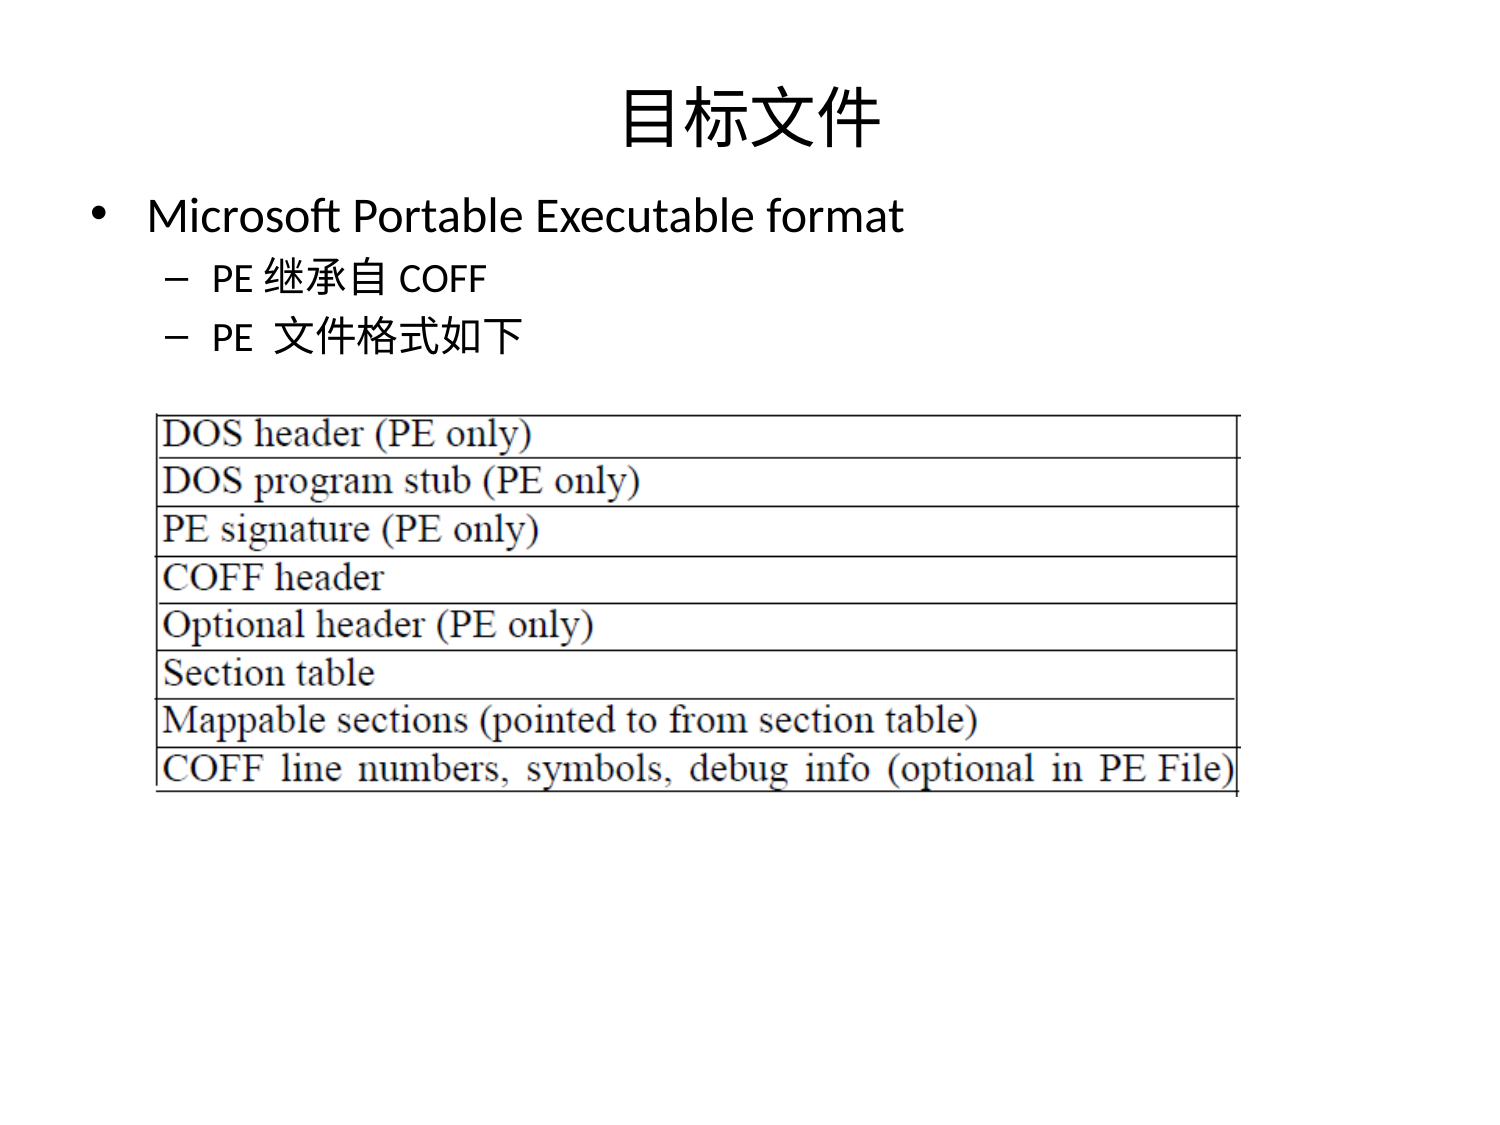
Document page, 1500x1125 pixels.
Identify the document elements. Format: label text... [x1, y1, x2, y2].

title 目标文件 [75, 45, 1425, 174]
list Microsoft Portable Executable format PE继承自COFF PE 文件格式如下 [75, 174, 1425, 1100]
picture [149, 412, 1241, 798]
